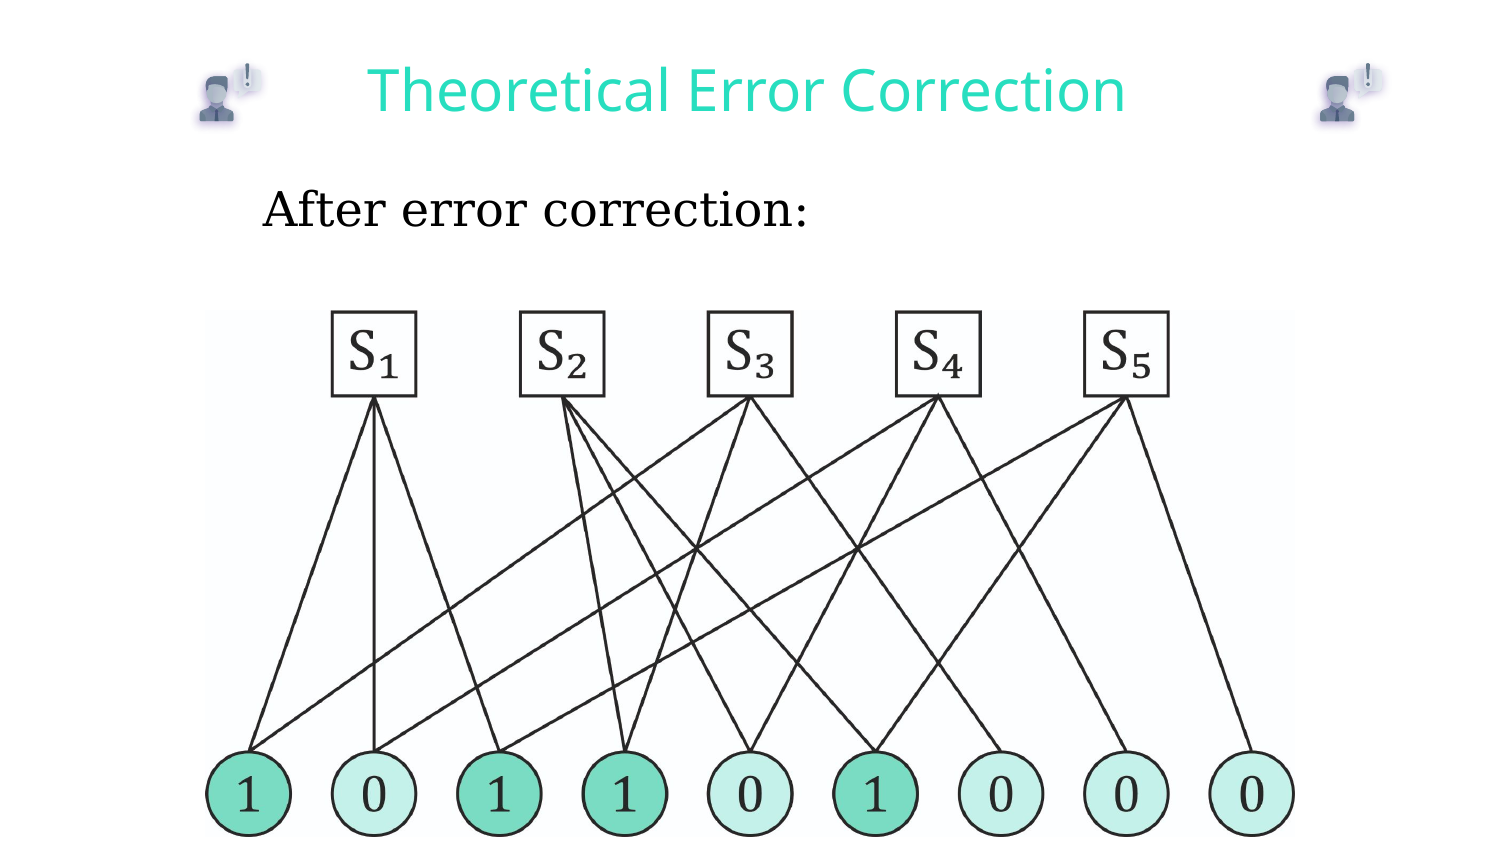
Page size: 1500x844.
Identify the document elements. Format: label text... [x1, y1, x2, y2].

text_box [199, 63, 262, 122]
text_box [1320, 63, 1383, 122]
picture [204, 310, 1296, 837]
title Theoretical Error Correction [113, 37, 1382, 147]
text_box After error correction: [247, 163, 1296, 252]
